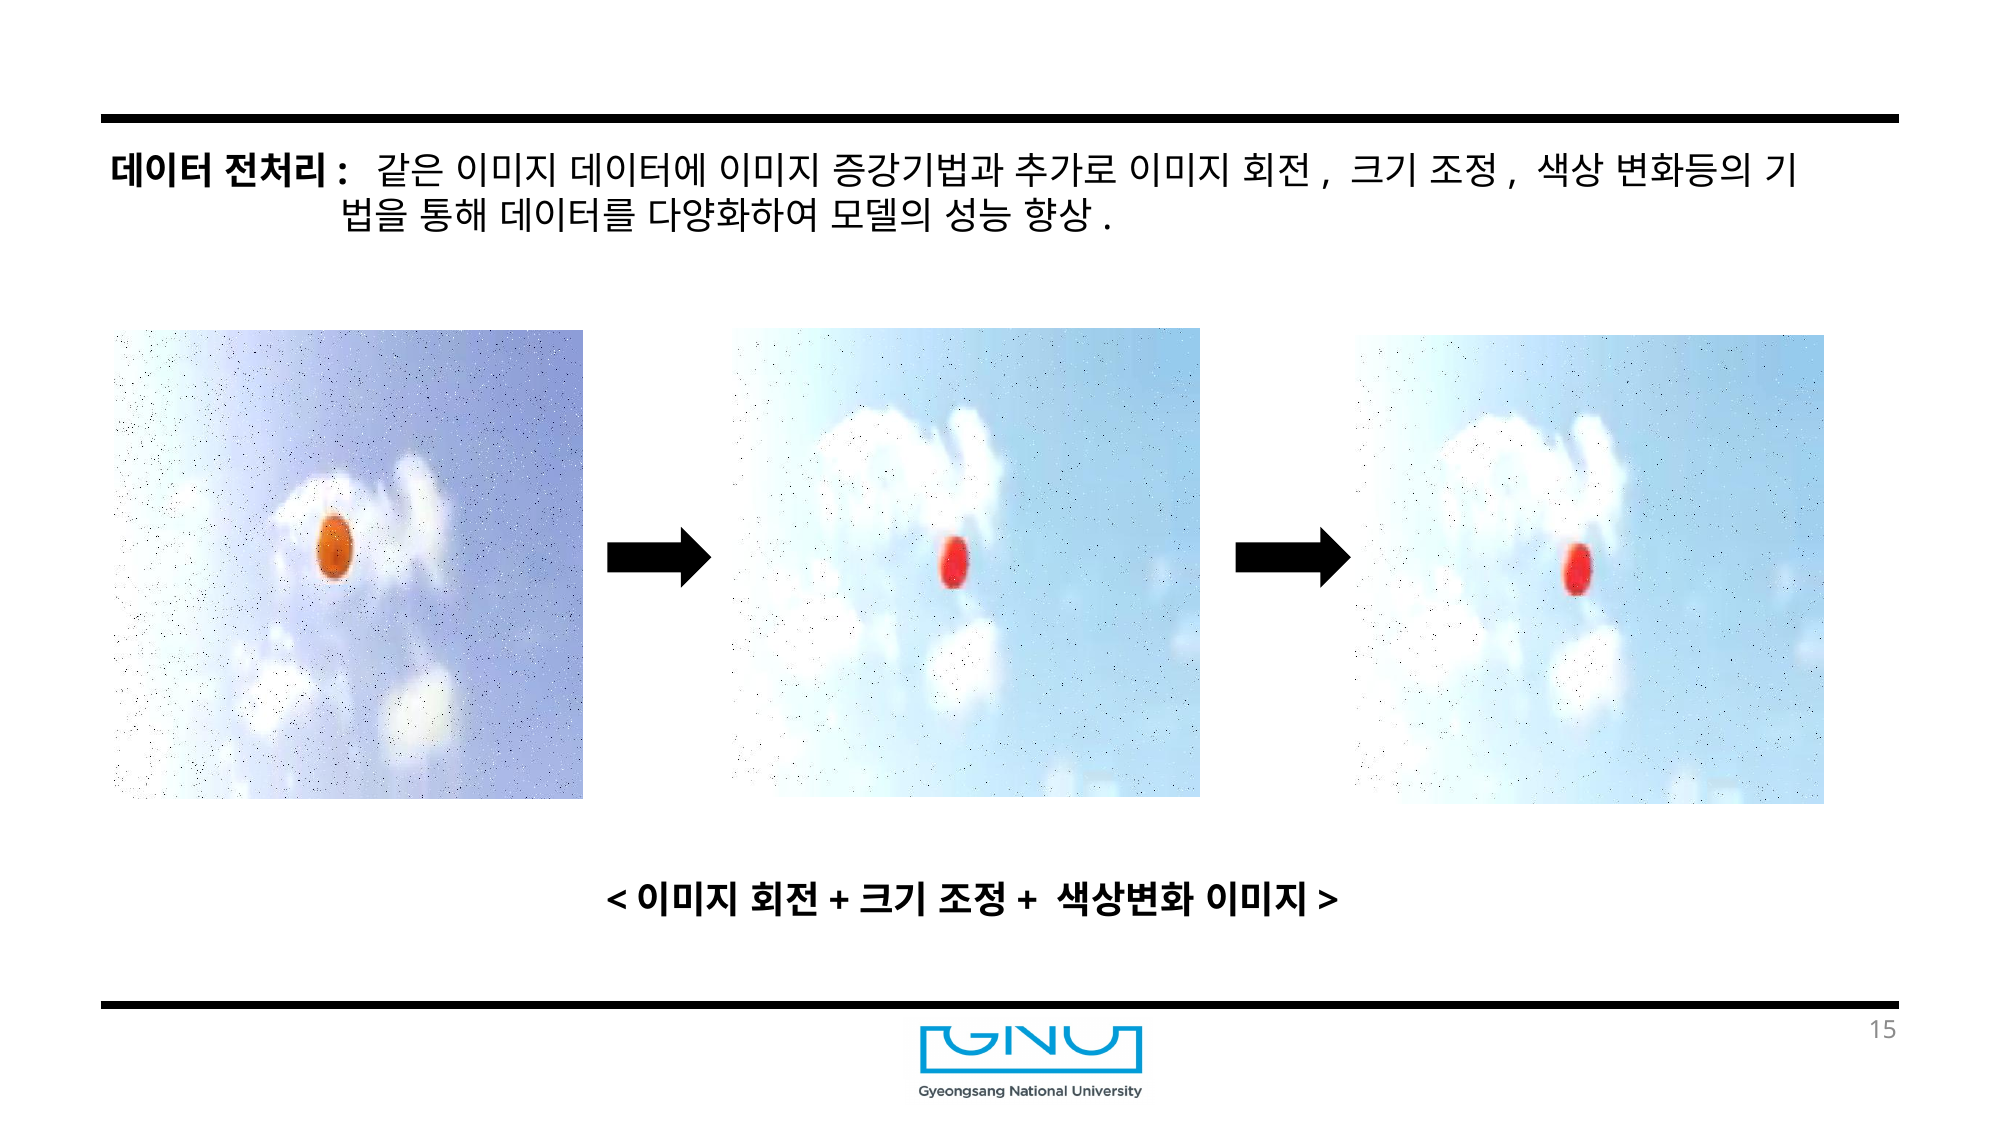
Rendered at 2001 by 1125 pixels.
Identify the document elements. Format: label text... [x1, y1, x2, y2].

picture [114, 330, 583, 799]
picture [1355, 335, 1824, 804]
text_box <이미지 회전+크기 조정+ 색상변화 이미지> [591, 869, 1420, 929]
text_box [607, 526, 712, 588]
text_box 데이터 전처리: 같은 이미지 데이터에 이미지 증강기법과 추가로 이미지 회전, 크기 조정, 색상 변화등의 기 법을 통해 데이터를 다양화하여 모델의 성능 향상. [95, 139, 1953, 245]
slide_number 15 [1462, 1000, 1913, 1061]
picture [732, 328, 1200, 797]
text_box [1235, 526, 1351, 588]
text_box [903, 1017, 1155, 1105]
